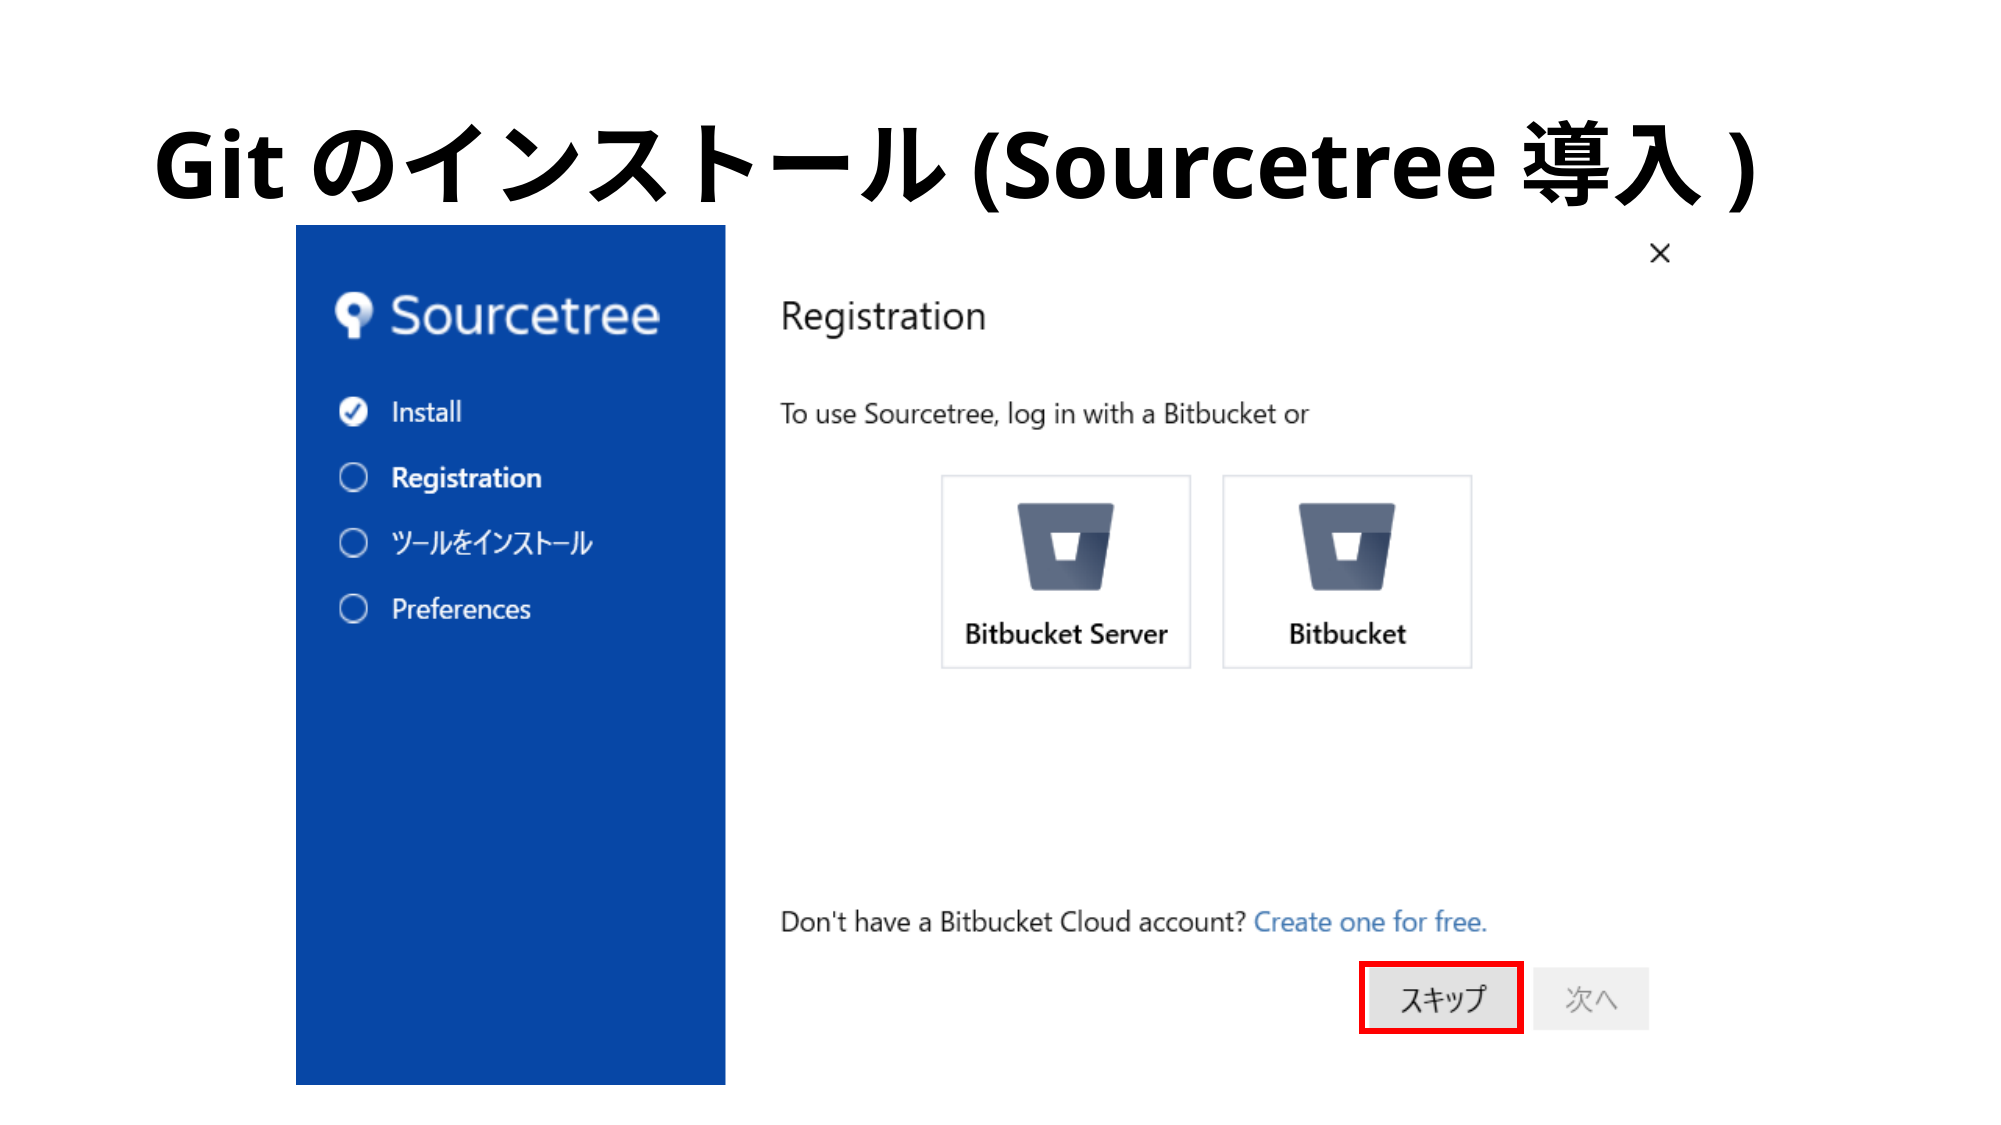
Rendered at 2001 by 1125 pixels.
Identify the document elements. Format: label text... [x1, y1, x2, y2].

picture [296, 225, 1704, 1085]
title Gitのインストール(Sourcetree導入) [137, 59, 1863, 278]
